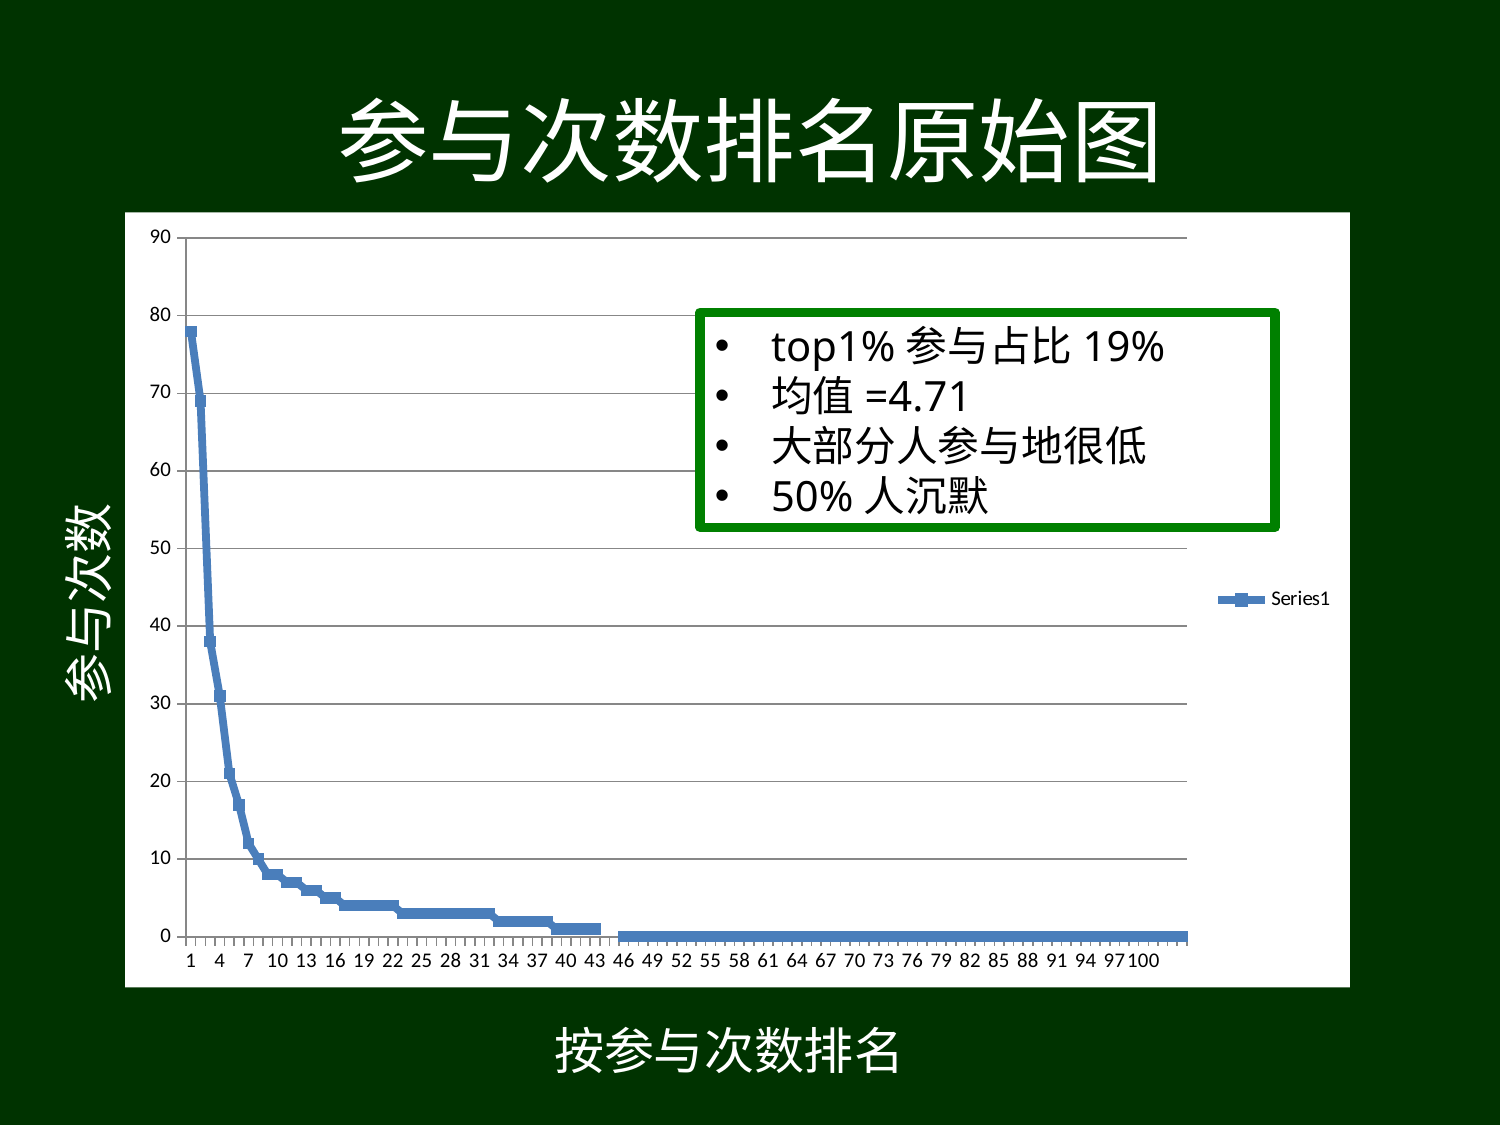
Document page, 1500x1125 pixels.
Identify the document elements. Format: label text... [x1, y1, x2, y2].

text_box 按参与次数排名 [539, 1012, 920, 1088]
text_box 参与次数 [49, 488, 119, 719]
chart [124, 212, 1351, 988]
title 参与次数排名原始图 [75, 45, 1425, 233]
